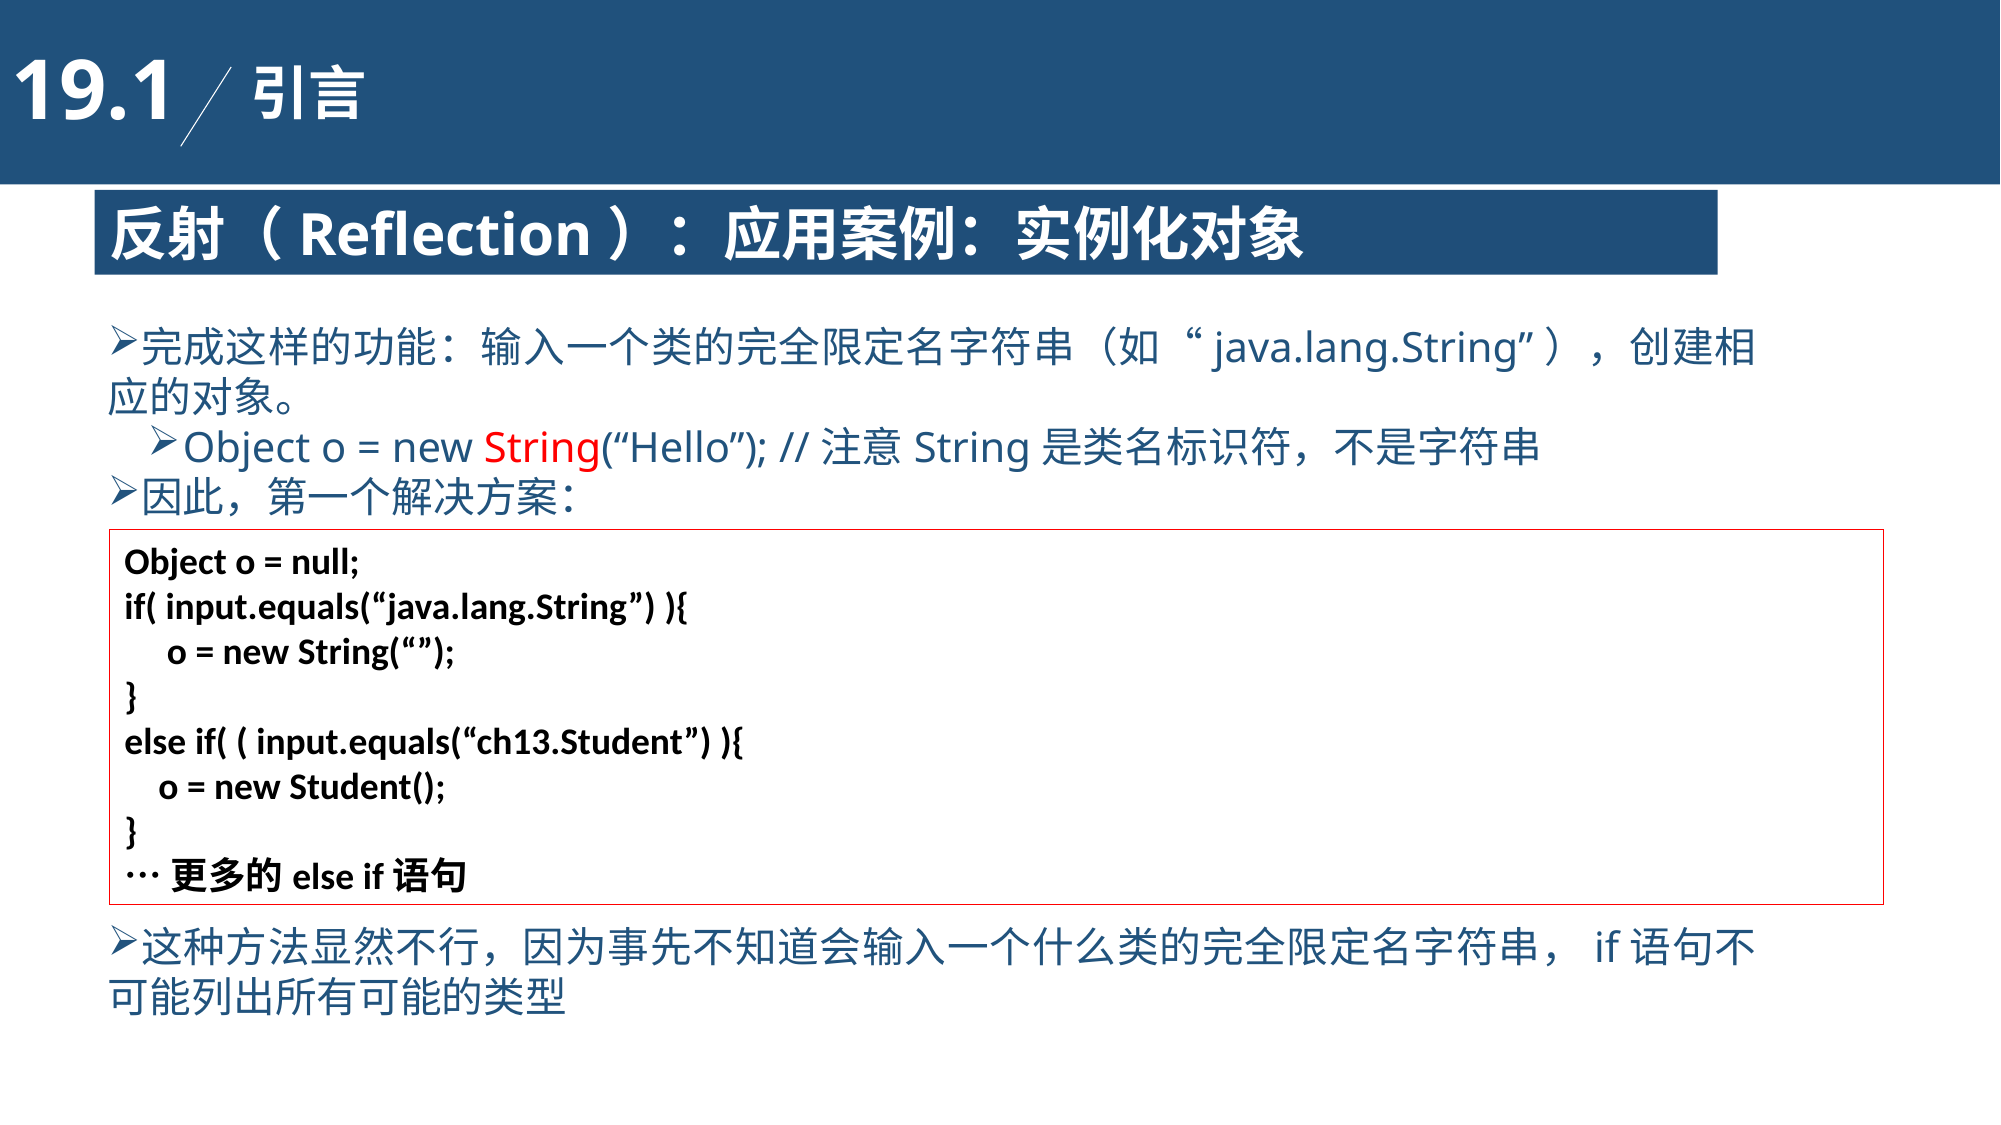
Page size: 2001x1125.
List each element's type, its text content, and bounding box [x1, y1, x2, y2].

text_box 完成这样的功能：输入一个类的完全限定名字符串（如“java.lang.String”），创建相应的对象。 Object o = new String(“Hello”); //注意String是类名标识符，不是字符串 因此，第一个解决方案： 这种方法显然不行，因为事先不知道会输入一个什么类的完全限定名字符串，if语句不可能列出所有可能的类型 [93, 313, 1772, 1029]
text_box 反射（Reflection）：应用案例：实例化对象 [94, 189, 1718, 275]
text_box Object o = null; if( input.equals(“java.lang.String”) ){ o = new String(“”); } else if( ( input.equals(“ch13.Student”) ){ o = new Student(); } …更多的else if语句 [109, 529, 1884, 905]
text_box 19.1 [0, 40, 197, 206]
list 引言 [235, 57, 1449, 139]
